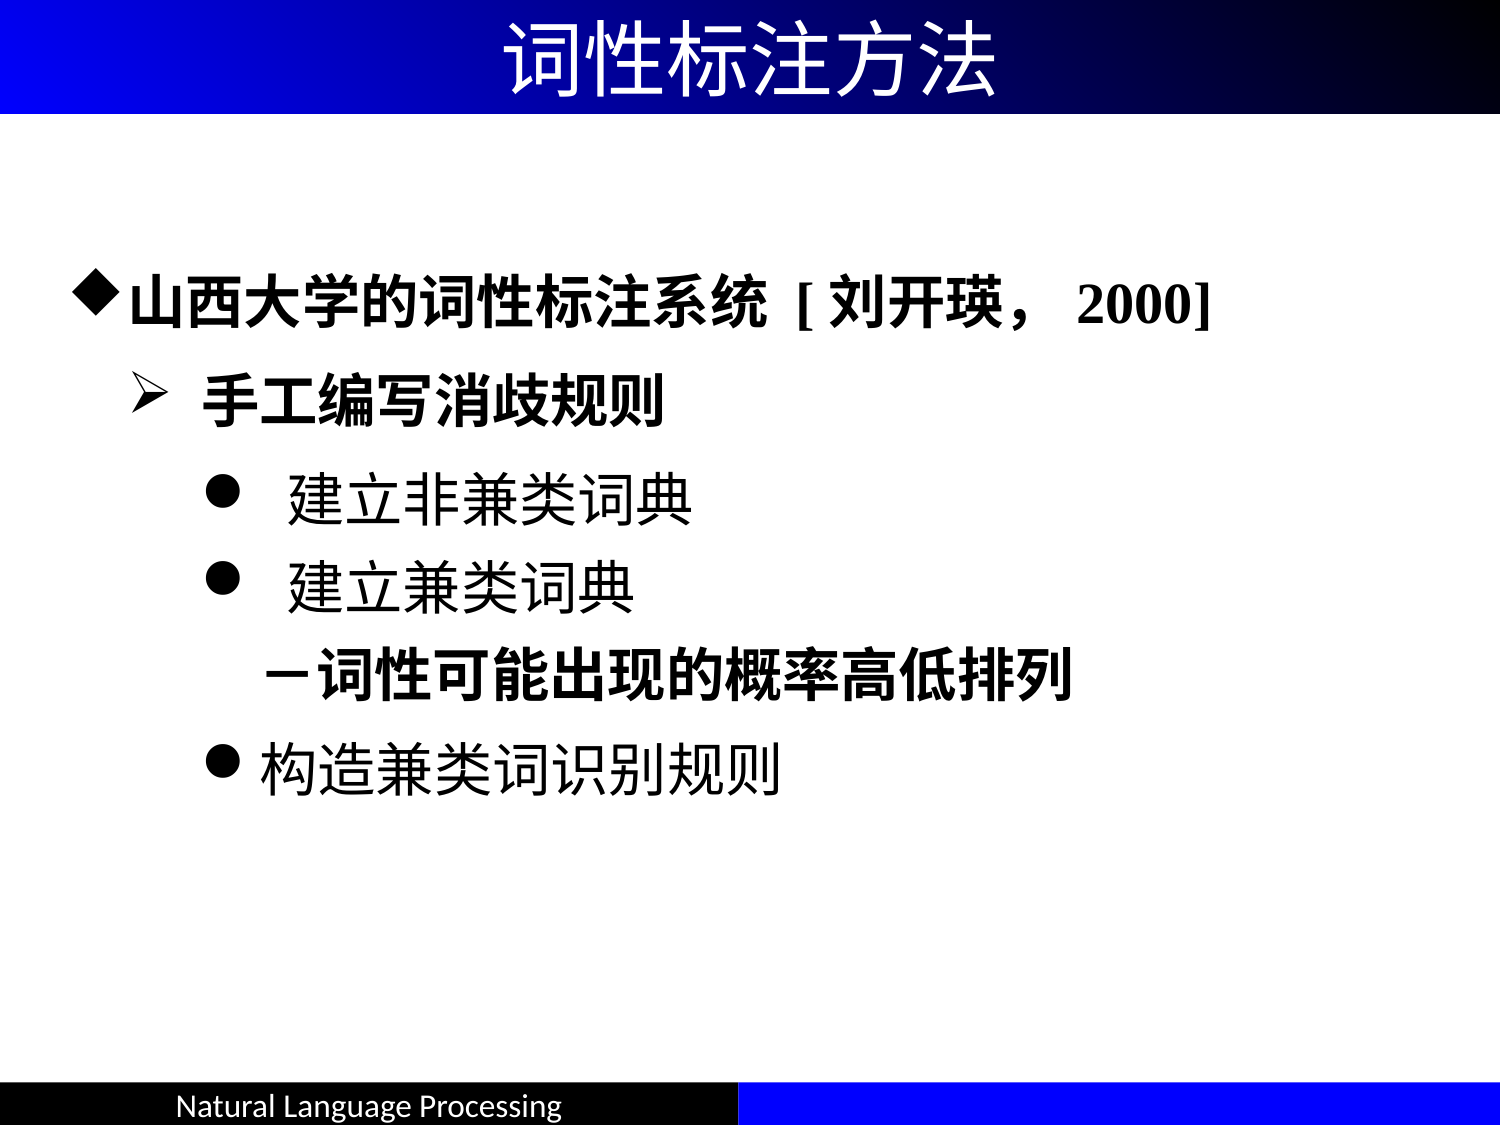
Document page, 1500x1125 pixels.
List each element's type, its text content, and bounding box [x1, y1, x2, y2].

title 词性标注方法 [0, 0, 1500, 115]
text_box 山西大学的词性标注系统 [刘开瑛，2000] 手工编写消歧规则 建立非兼类词典 建立兼类词典 －词性可能出现的概率高低排列 构造兼类词识别规则 [53, 257, 1341, 811]
